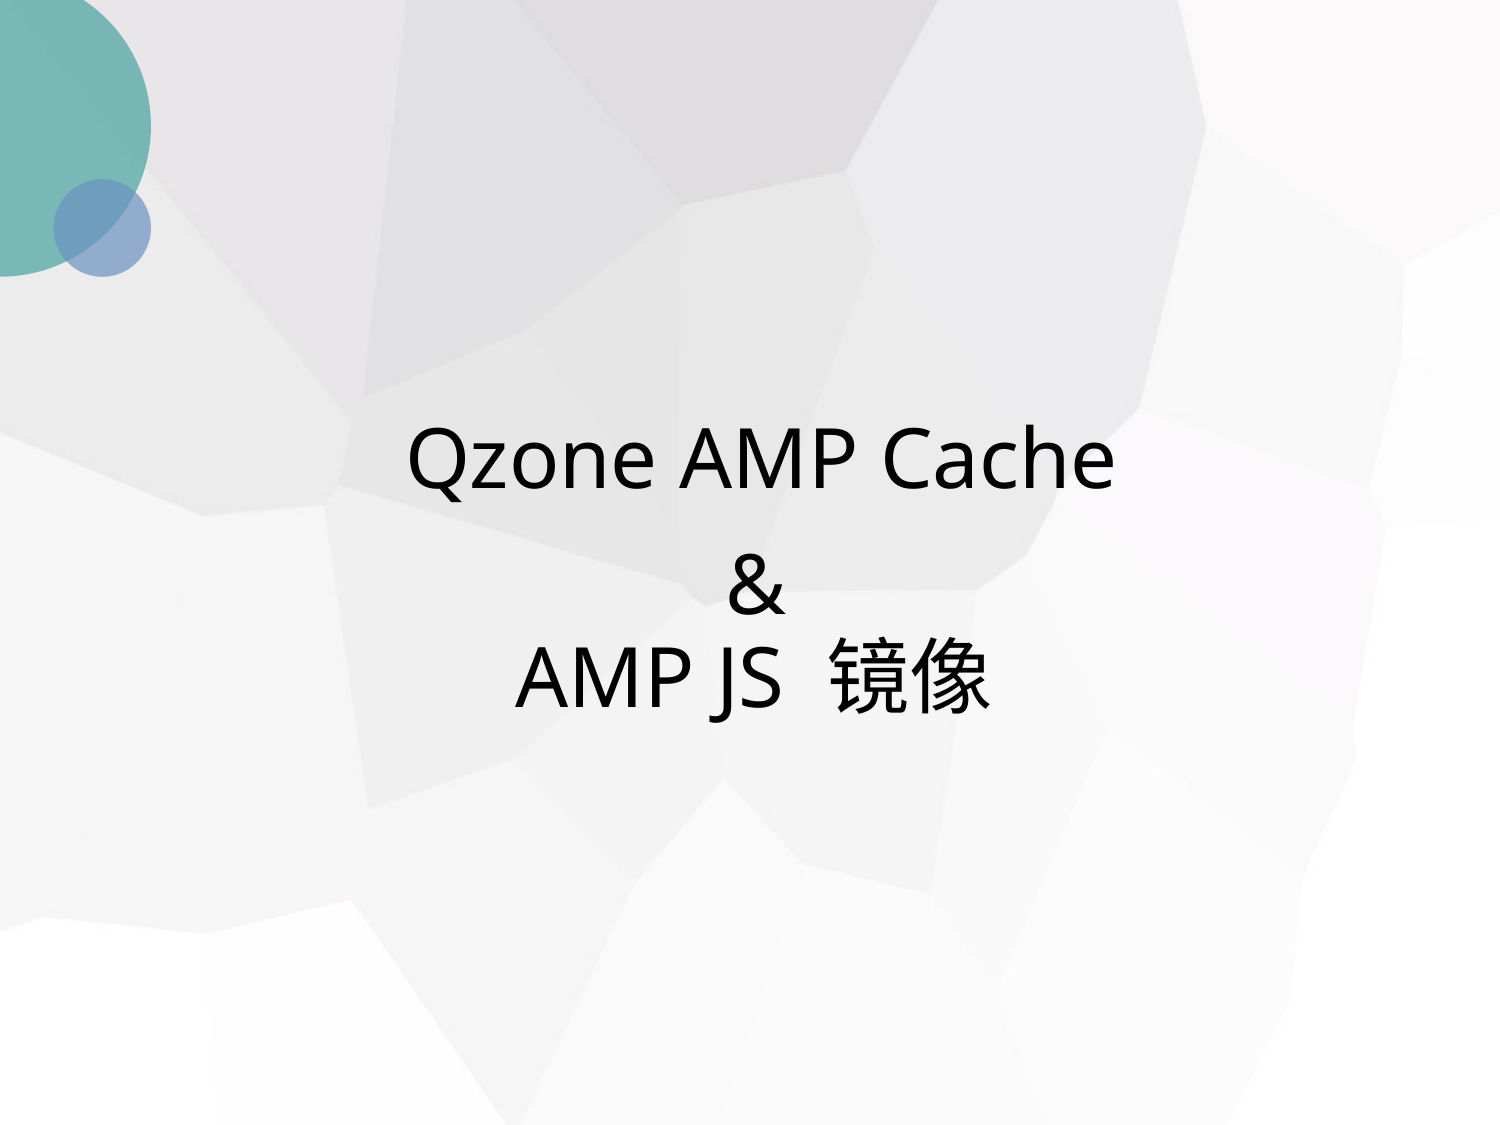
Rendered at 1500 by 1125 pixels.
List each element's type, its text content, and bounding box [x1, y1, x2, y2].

text_box & [665, 523, 846, 639]
text_box [52, 178, 152, 278]
picture [0, 0, 1500, 1125]
text_box [0, 0, 152, 278]
text_box Qzone AMP Cache [348, 398, 1175, 513]
text_box AMP JS 镜像 [341, 616, 1168, 732]
